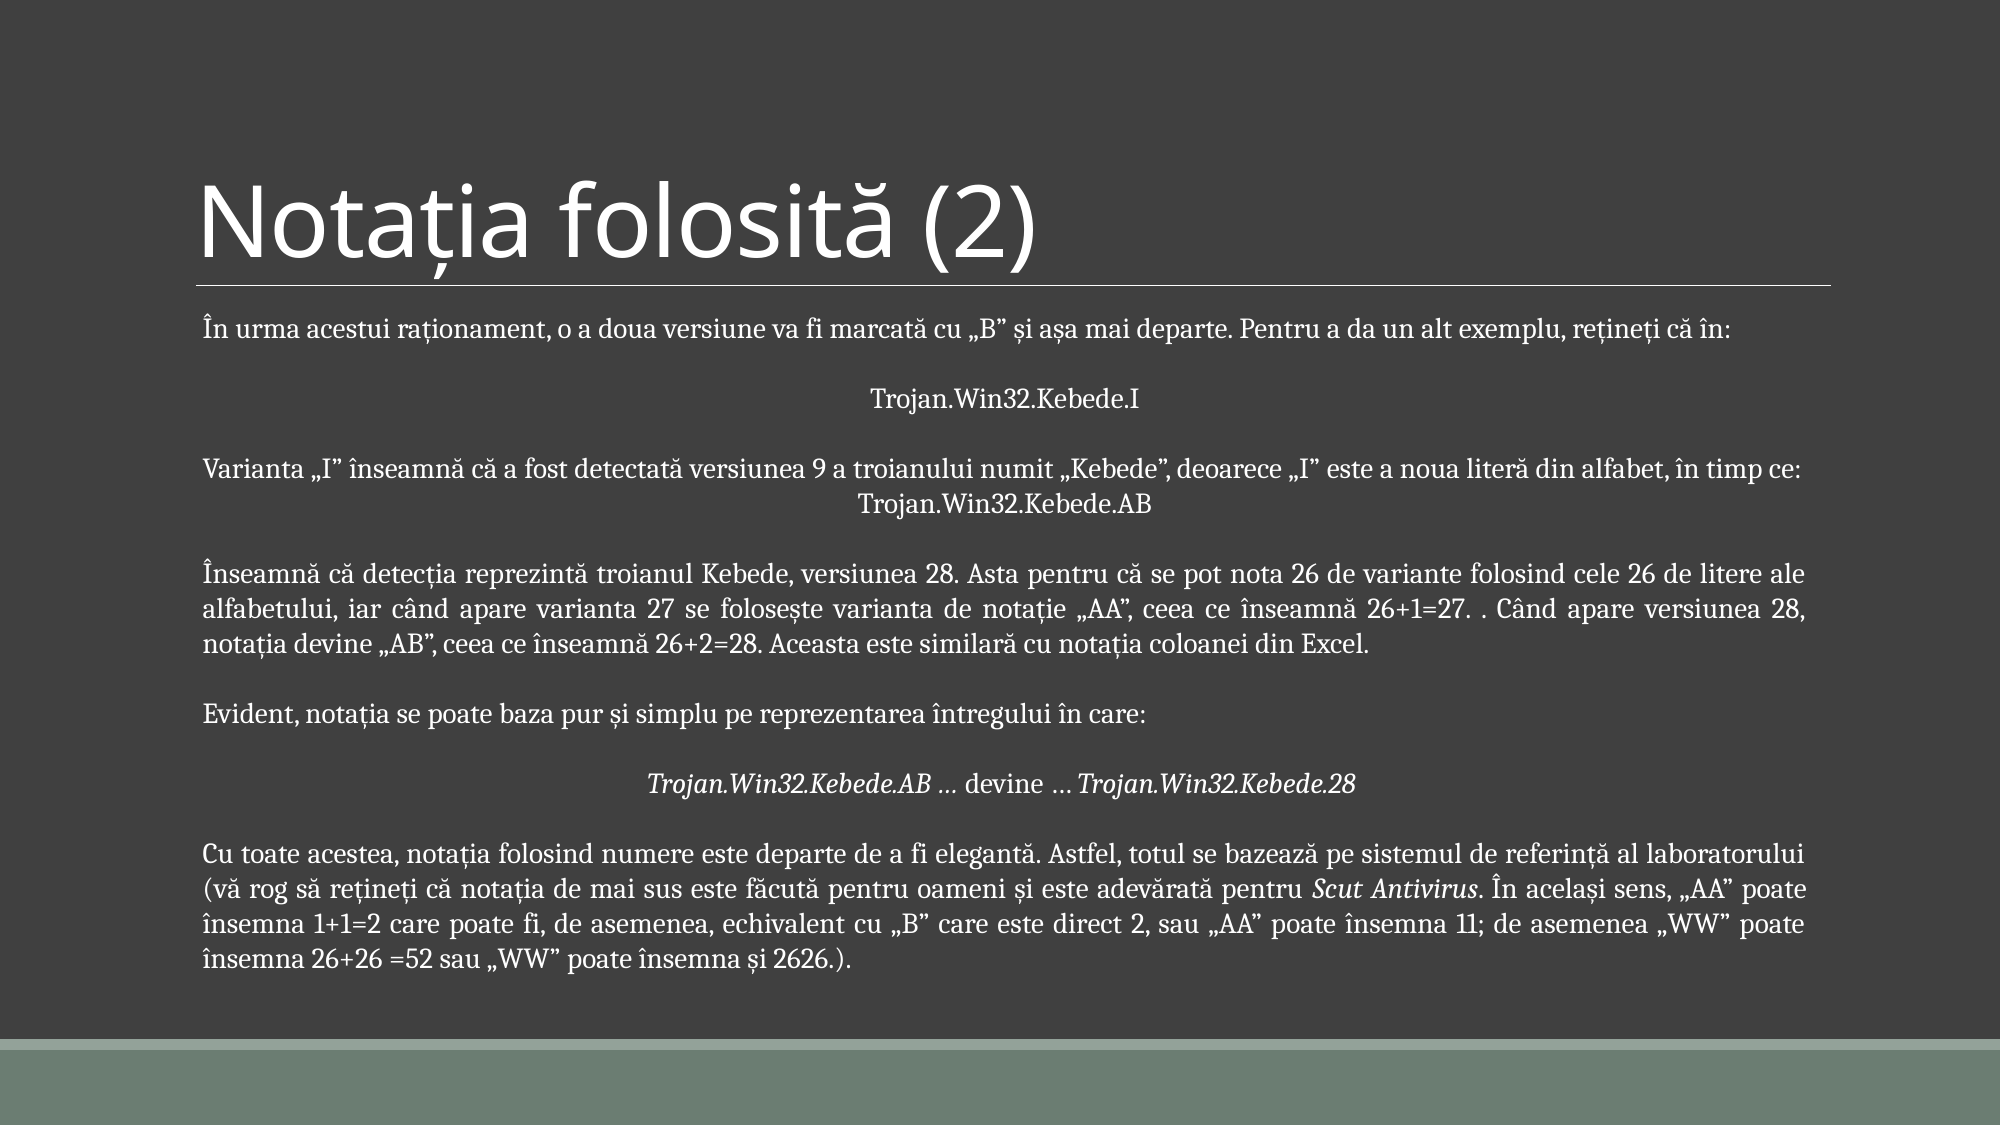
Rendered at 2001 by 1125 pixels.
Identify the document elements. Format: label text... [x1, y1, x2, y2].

text_box În urma acestui raționament, o a doua versiune va fi marcată cu „B” și așa mai departe. Pentru a da un alt exemplu, rețineți că în: Trojan.Win32.Kebede.I Varianta „I” înseamnă că a fost detectată versiunea 9 a troianului numit „Kebede”, deoarece „I” este a noua literă din alfabet, în timp ce: Trojan.Win32.Kebede.AB Înseamnă că detecția reprezintă troianul Kebede, versiunea 28. Asta pentru că se pot nota 26 de variante folosind cele 26 de litere ale alfabetului, iar când apare varianta 27 se folosește varianta de notație „AA”, ceea ce înseamnă 26+1=27. . Când apare versiunea 28, notația devine „AB”, ceea ce înseamnă 26+2=28. Aceasta este similară cu notația coloanei din Excel. Evident, notația se poate baza pur și simplu pe reprezentarea întregului în care: Trojan.Win32.Kebede.AB … devine … Trojan.Win32.Kebede.28 Cu toate acestea, notația folosind numere este departe de a fi elegantă. Astfel, totul se bazează pe sistemul de referință al laboratorului (vă rog să rețineți că notația de mai sus este făcută pentru oameni și este adevărată pentru Scut Antivirus. În același sens, „AA” poate însemna 1+1=2 care poate fi, de asemenea, echivalent cu „B” care este direct 2, sau „AA” poate însemna 11; de asemenea „WW” poate însemna 26+26 =52 sau „WW” poate însemna și 2626.). [187, 302, 1822, 982]
title Notația folosită (2) [180, 47, 1830, 285]
